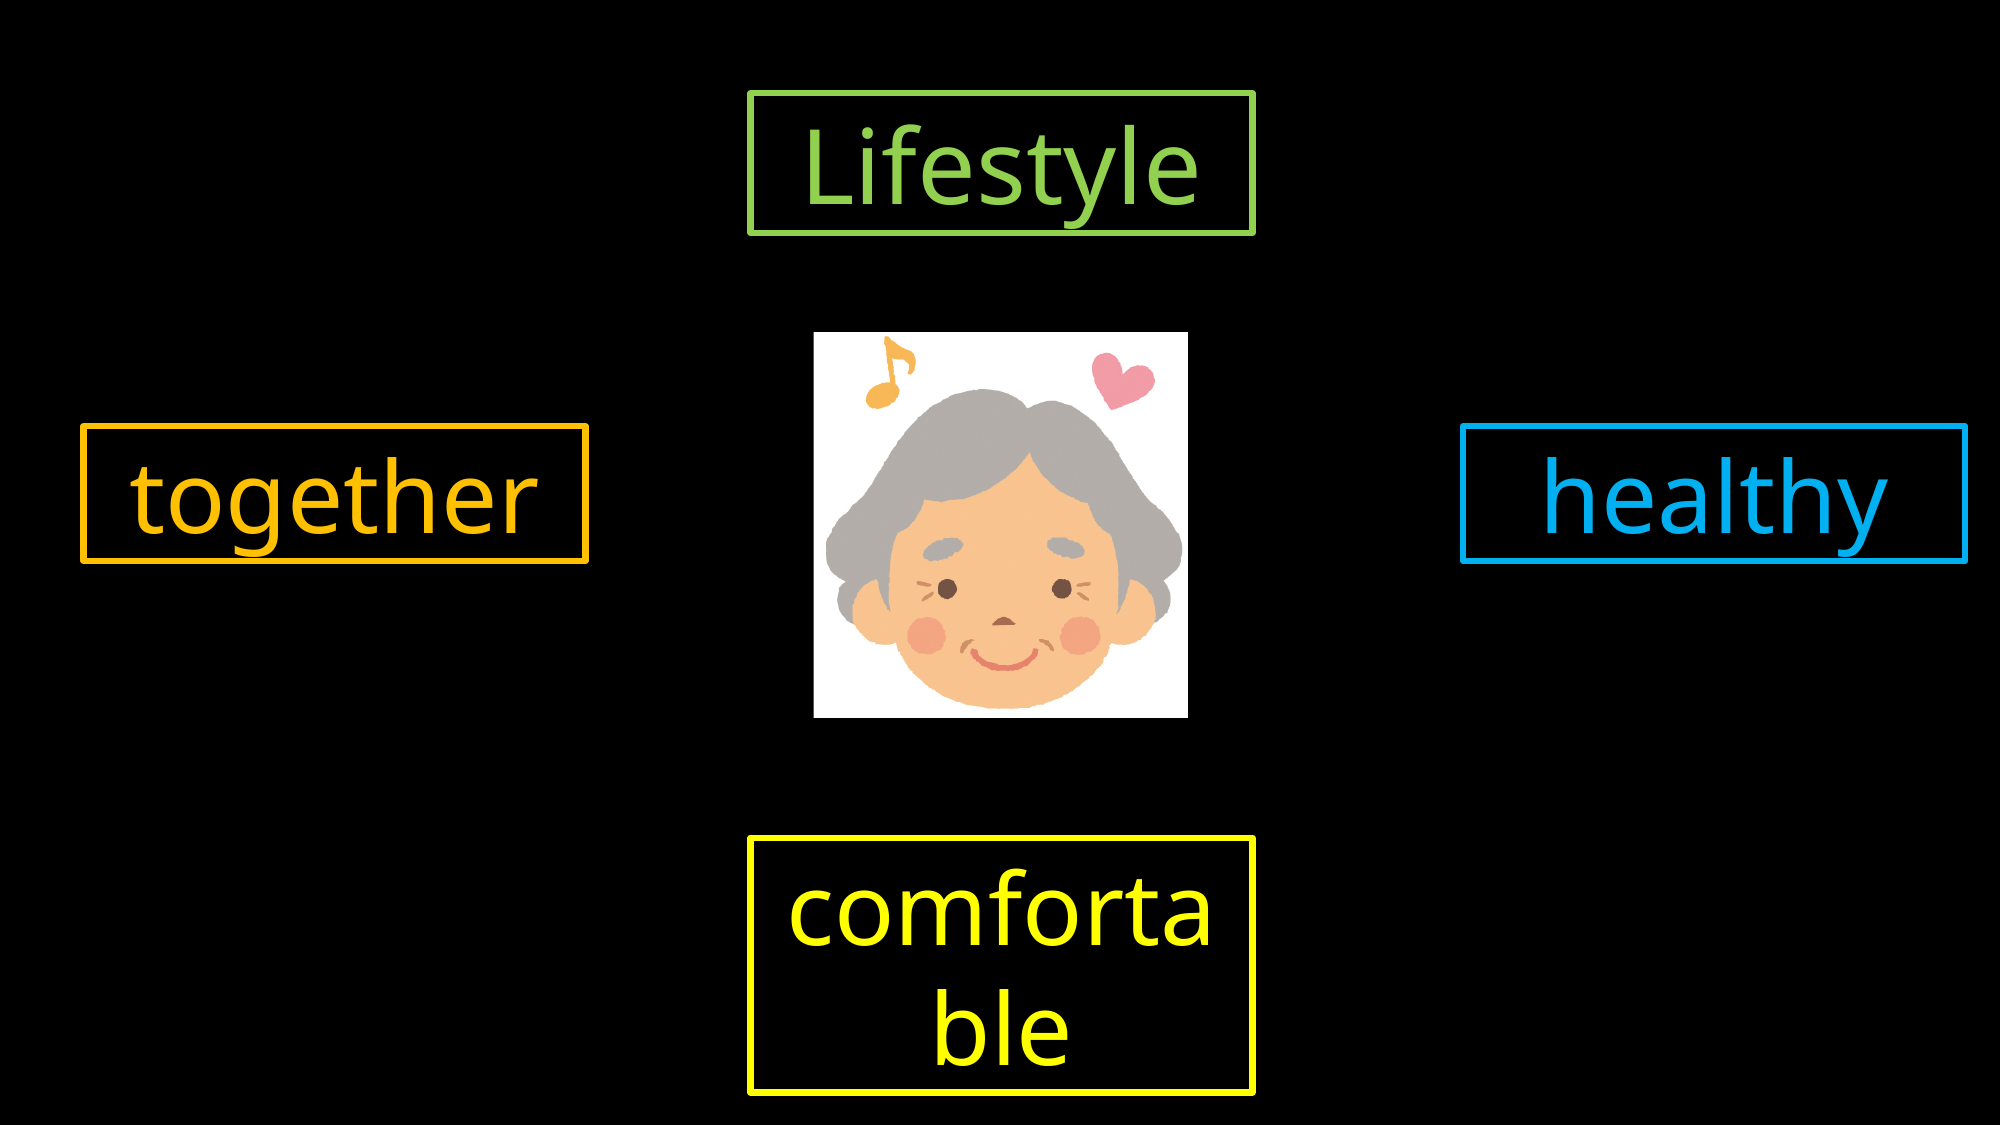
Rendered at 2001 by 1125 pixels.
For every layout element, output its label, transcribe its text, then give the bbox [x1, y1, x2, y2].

picture [813, 332, 1188, 718]
text_box together [83, 426, 586, 561]
text_box comfortable [750, 837, 1253, 1093]
text_box healthy [1463, 426, 1966, 561]
text_box Lifestyle [750, 93, 1253, 233]
